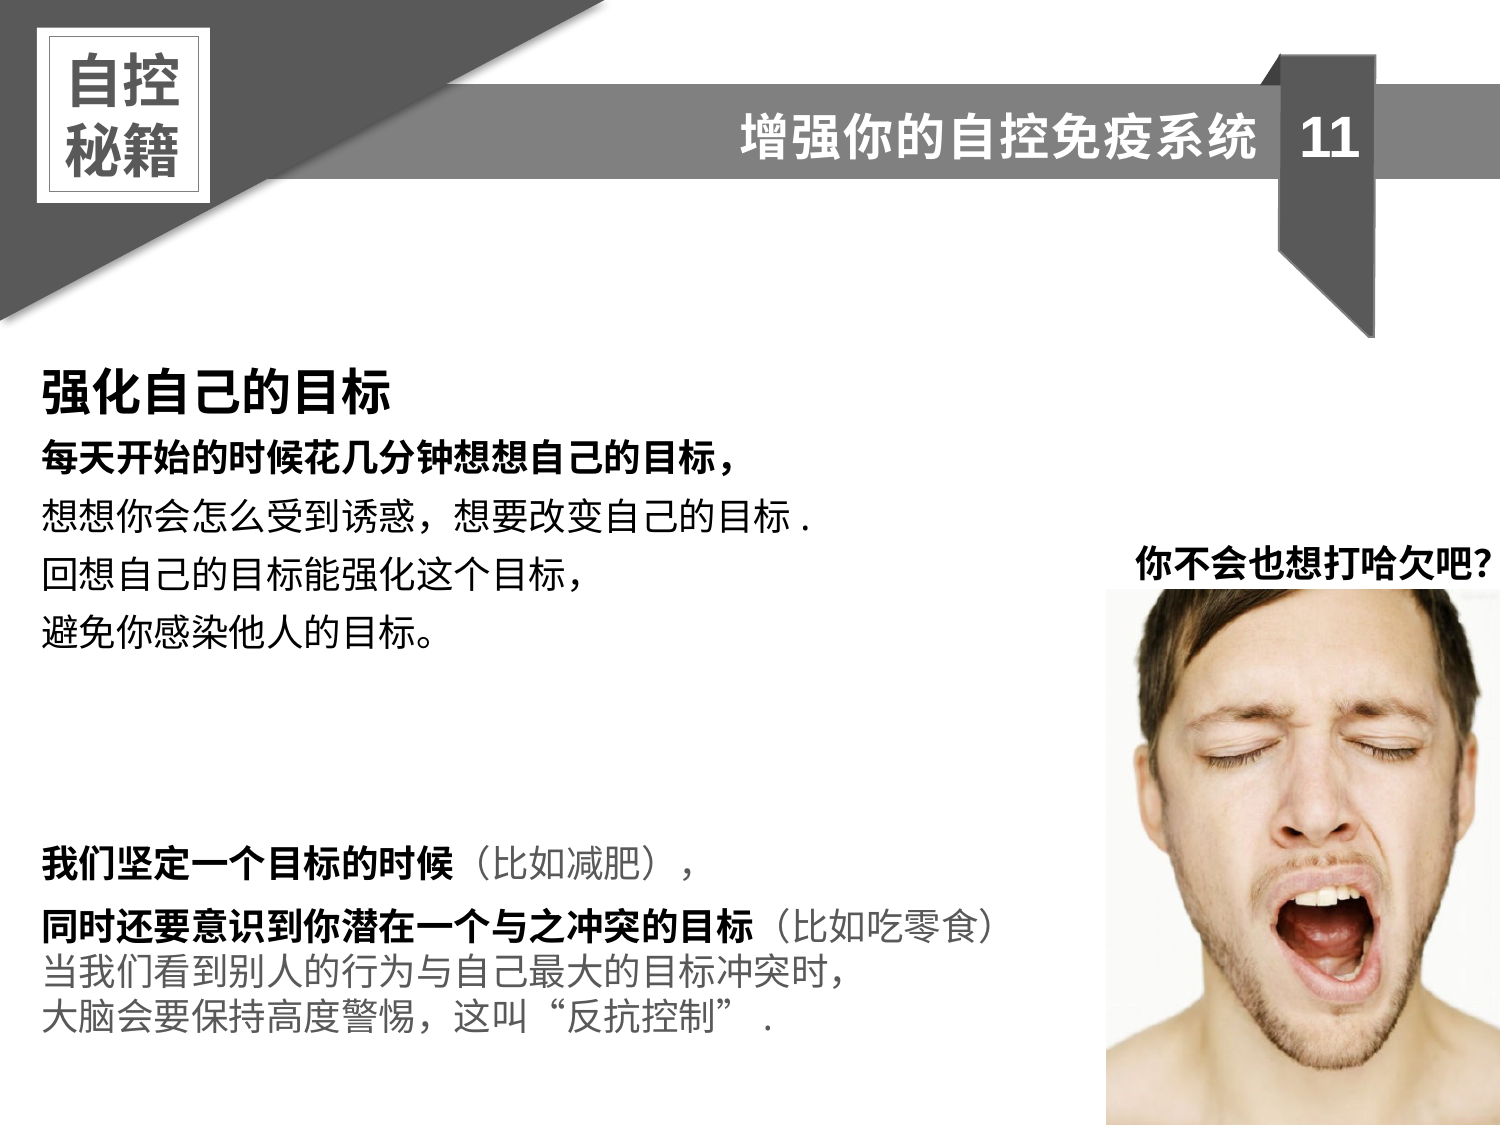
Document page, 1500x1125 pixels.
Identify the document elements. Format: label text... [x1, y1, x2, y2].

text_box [1259, 52, 1377, 337]
text_box [1377, 84, 1500, 179]
text_box [605, 84, 1259, 179]
text_box 你不会也想打哈欠吧？ [1120, 532, 1500, 589]
text_box 强化自己的目标 每天开始的时候花几分钟想想自己的目标， 想想你会怎么受到诱惑，想要改变自己的目标. 回想自己的目标能强化这个目标， 避免你感染他人的目标。 我们坚定一个目标的时候（比如减肥）， 同时还要意识到你潜在一个与之冲突的目标（比如吃零食） 当我们看到别人的行为与自己最大的目标冲突时， 大脑会要保持高度警惕，这叫“反抗控制”. [26, 335, 1080, 1046]
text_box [0, 0, 605, 321]
picture [1106, 589, 1500, 1125]
text_box 增强你的自控免疫系统 [724, 97, 1259, 173]
